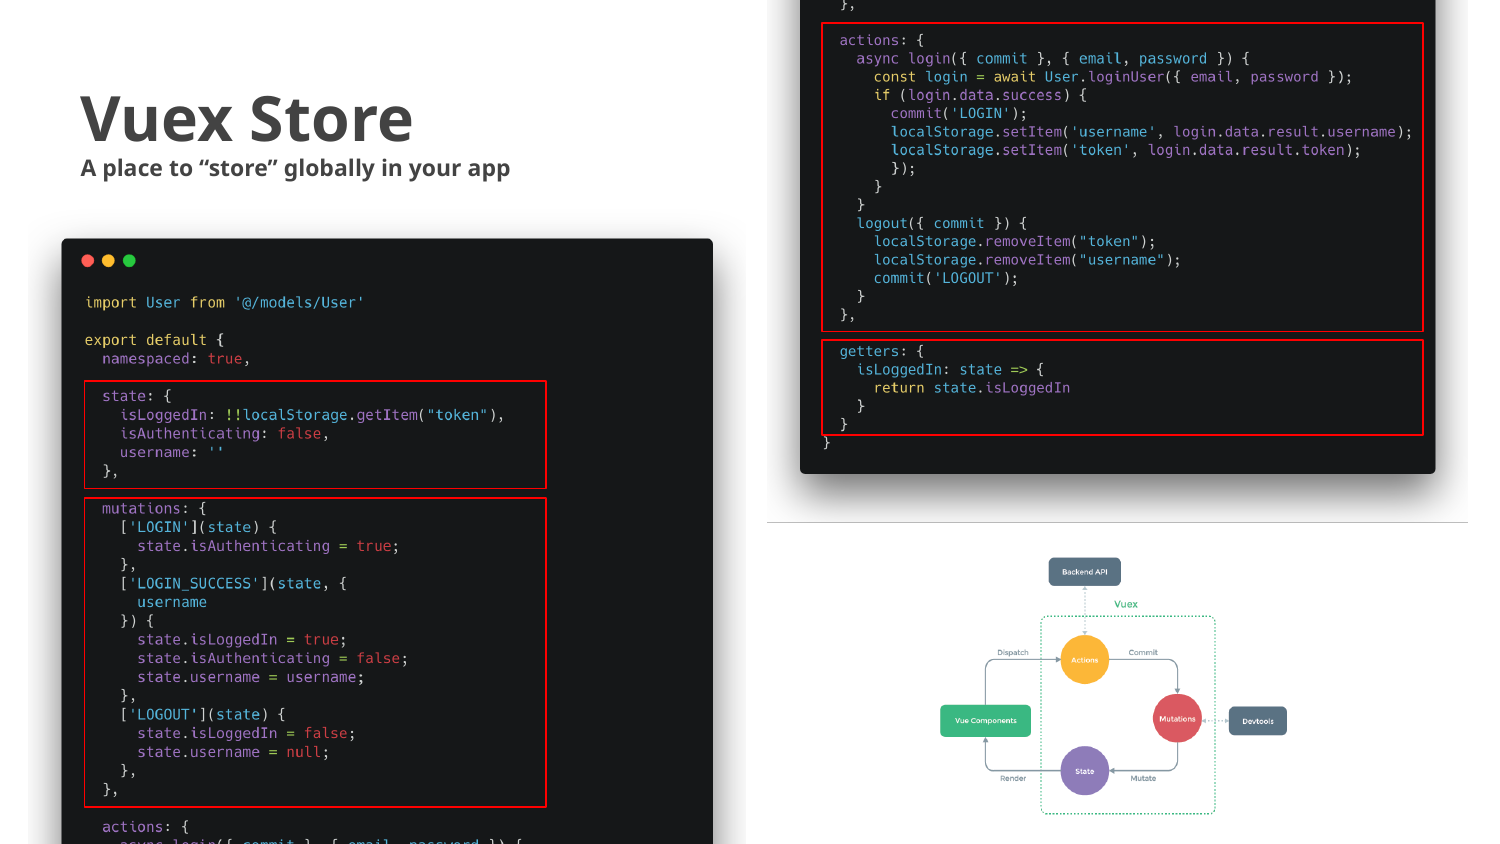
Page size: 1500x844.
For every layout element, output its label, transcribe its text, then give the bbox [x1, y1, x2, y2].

picture [27, 187, 746, 844]
picture [766, 0, 1468, 523]
text_box Vuex Store A place to “store” globally in your app [65, 63, 761, 206]
picture [909, 530, 1321, 844]
